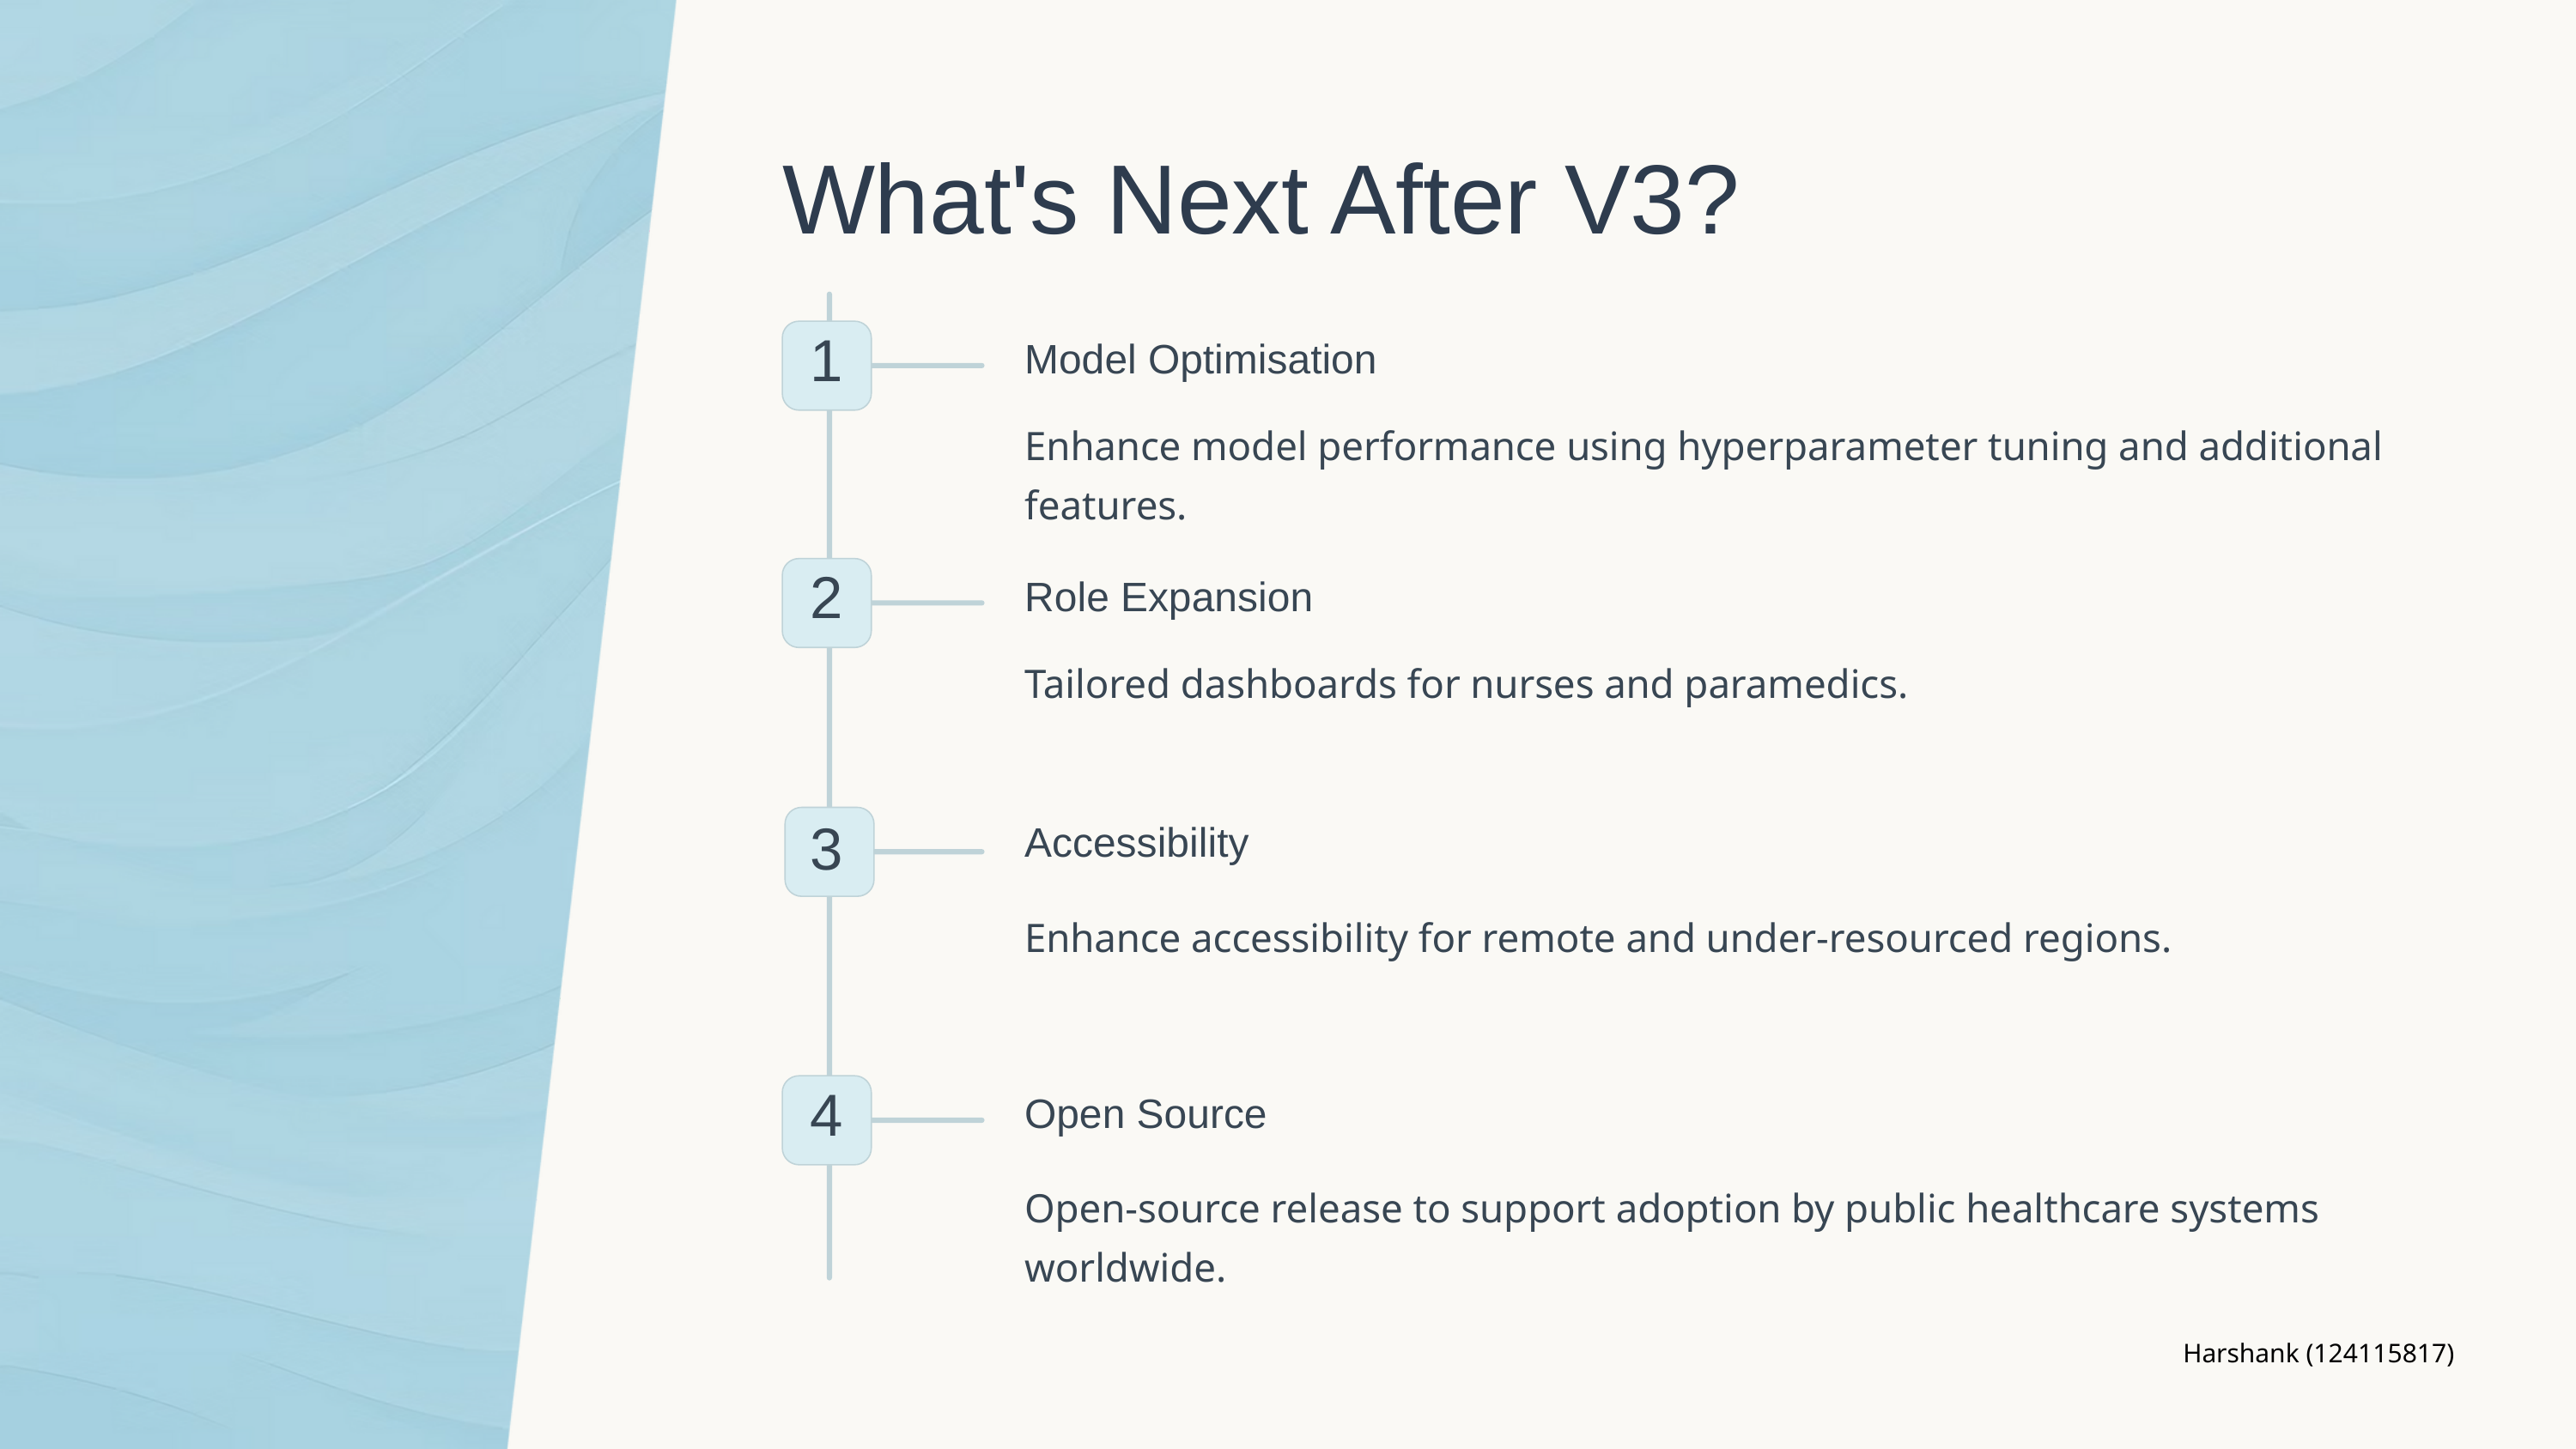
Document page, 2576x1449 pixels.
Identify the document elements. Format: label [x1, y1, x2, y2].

text_box [826, 1173, 833, 1281]
text_box [826, 419, 833, 556]
text_box [826, 291, 833, 318]
text_box [878, 848, 985, 855]
text_box [781, 320, 872, 411]
text_box [0, 0, 677, 1449]
text_box [826, 904, 833, 1073]
text_box [876, 1117, 985, 1124]
text_box [876, 600, 985, 606]
text_box [826, 657, 833, 805]
text_box [781, 1075, 872, 1166]
text_box [784, 806, 875, 898]
text_box [680, 0, 2576, 1449]
text_box [781, 557, 872, 649]
text_box [876, 362, 985, 369]
